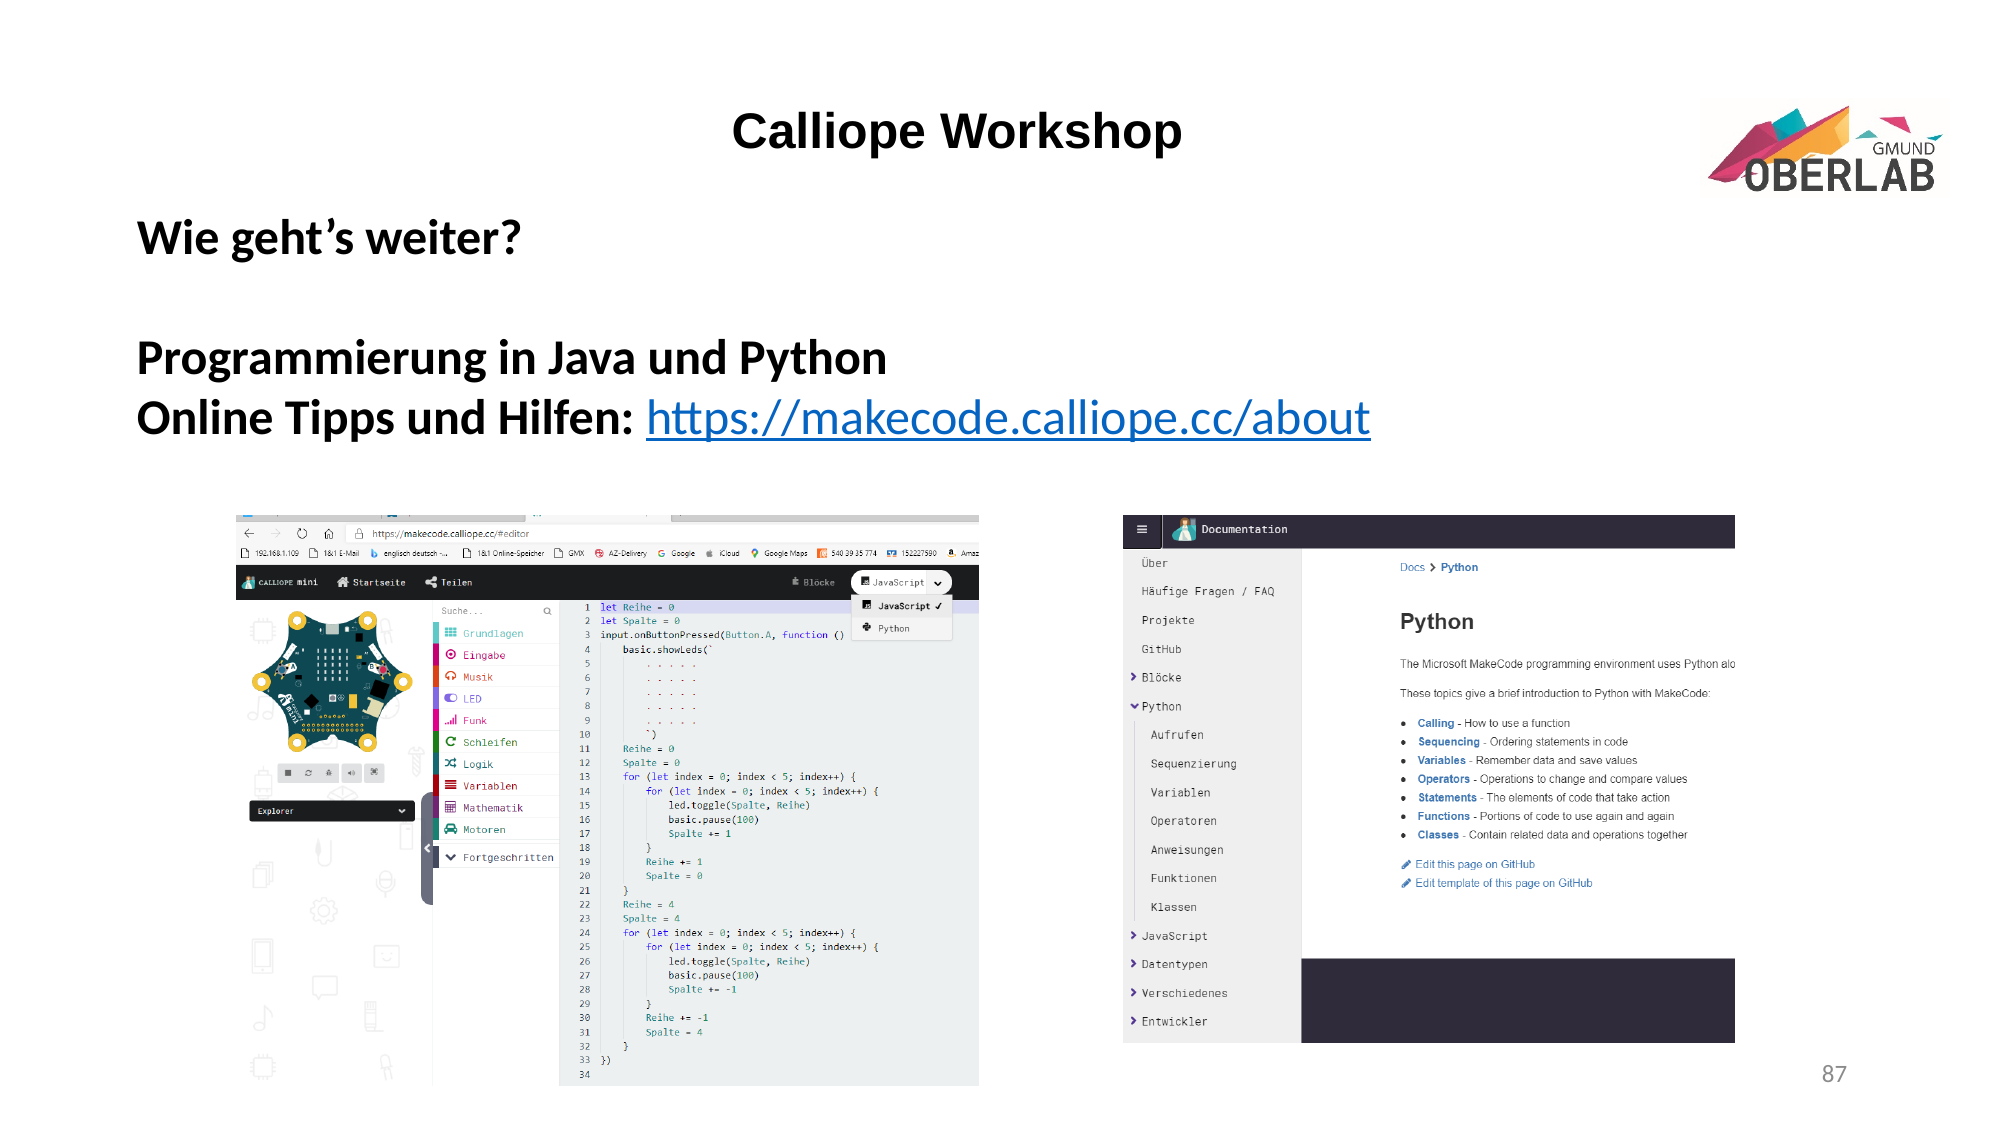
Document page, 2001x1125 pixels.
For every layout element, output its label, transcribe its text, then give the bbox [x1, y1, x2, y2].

text_box Wie geht’s weiter? Programmierung in Java und Python Online Tipps und Hilfen: https://makecode.calliope.cc/about [122, 197, 1660, 452]
slide_number 87 [1412, 1042, 1863, 1103]
subtitle Calliope Workshop [214, 98, 1715, 231]
picture [236, 515, 979, 1086]
picture [1123, 515, 1735, 1043]
picture [1700, 98, 1950, 198]
